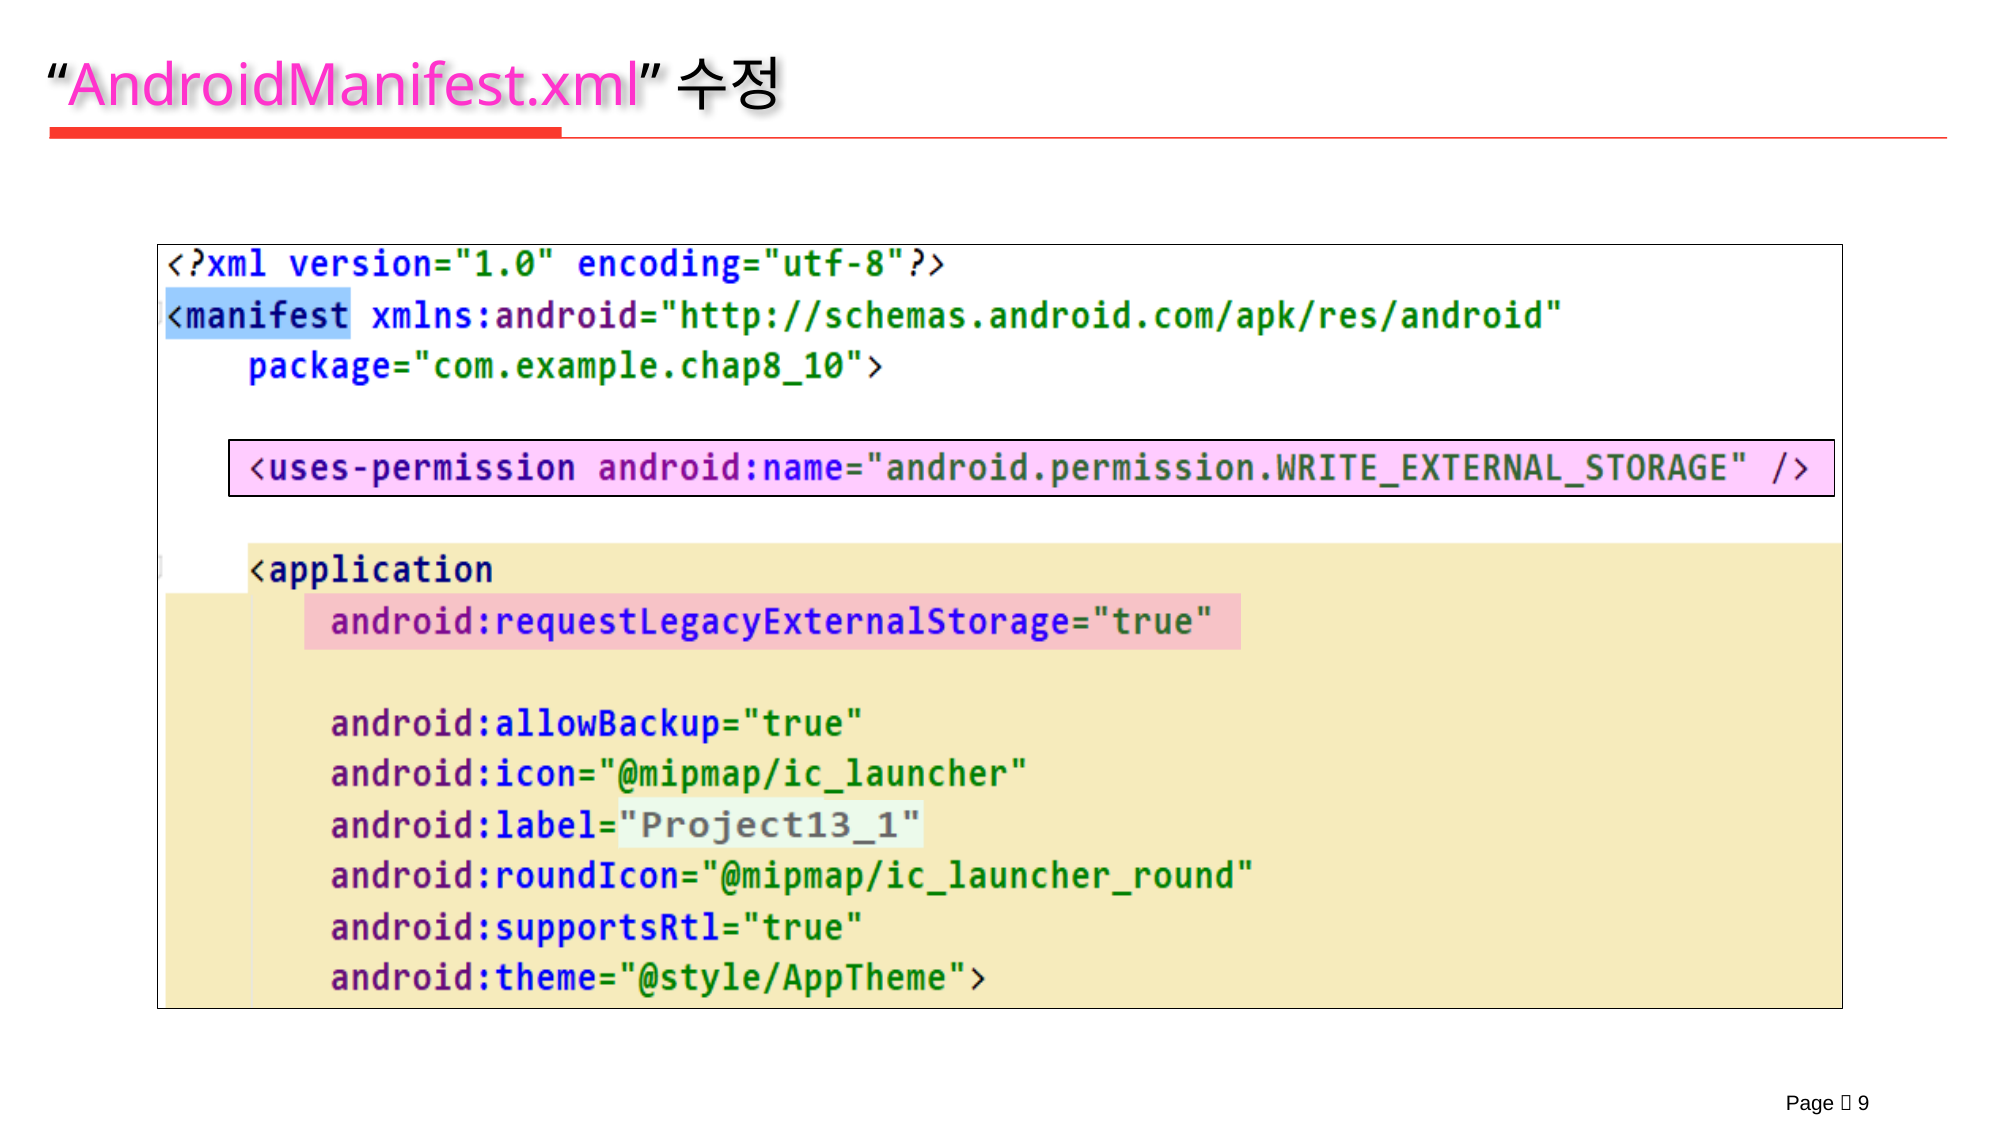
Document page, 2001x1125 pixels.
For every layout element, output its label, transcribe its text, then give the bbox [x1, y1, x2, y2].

title “AndroidManifest.xml”수정 [47, 47, 1912, 142]
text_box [158, 245, 1842, 1008]
